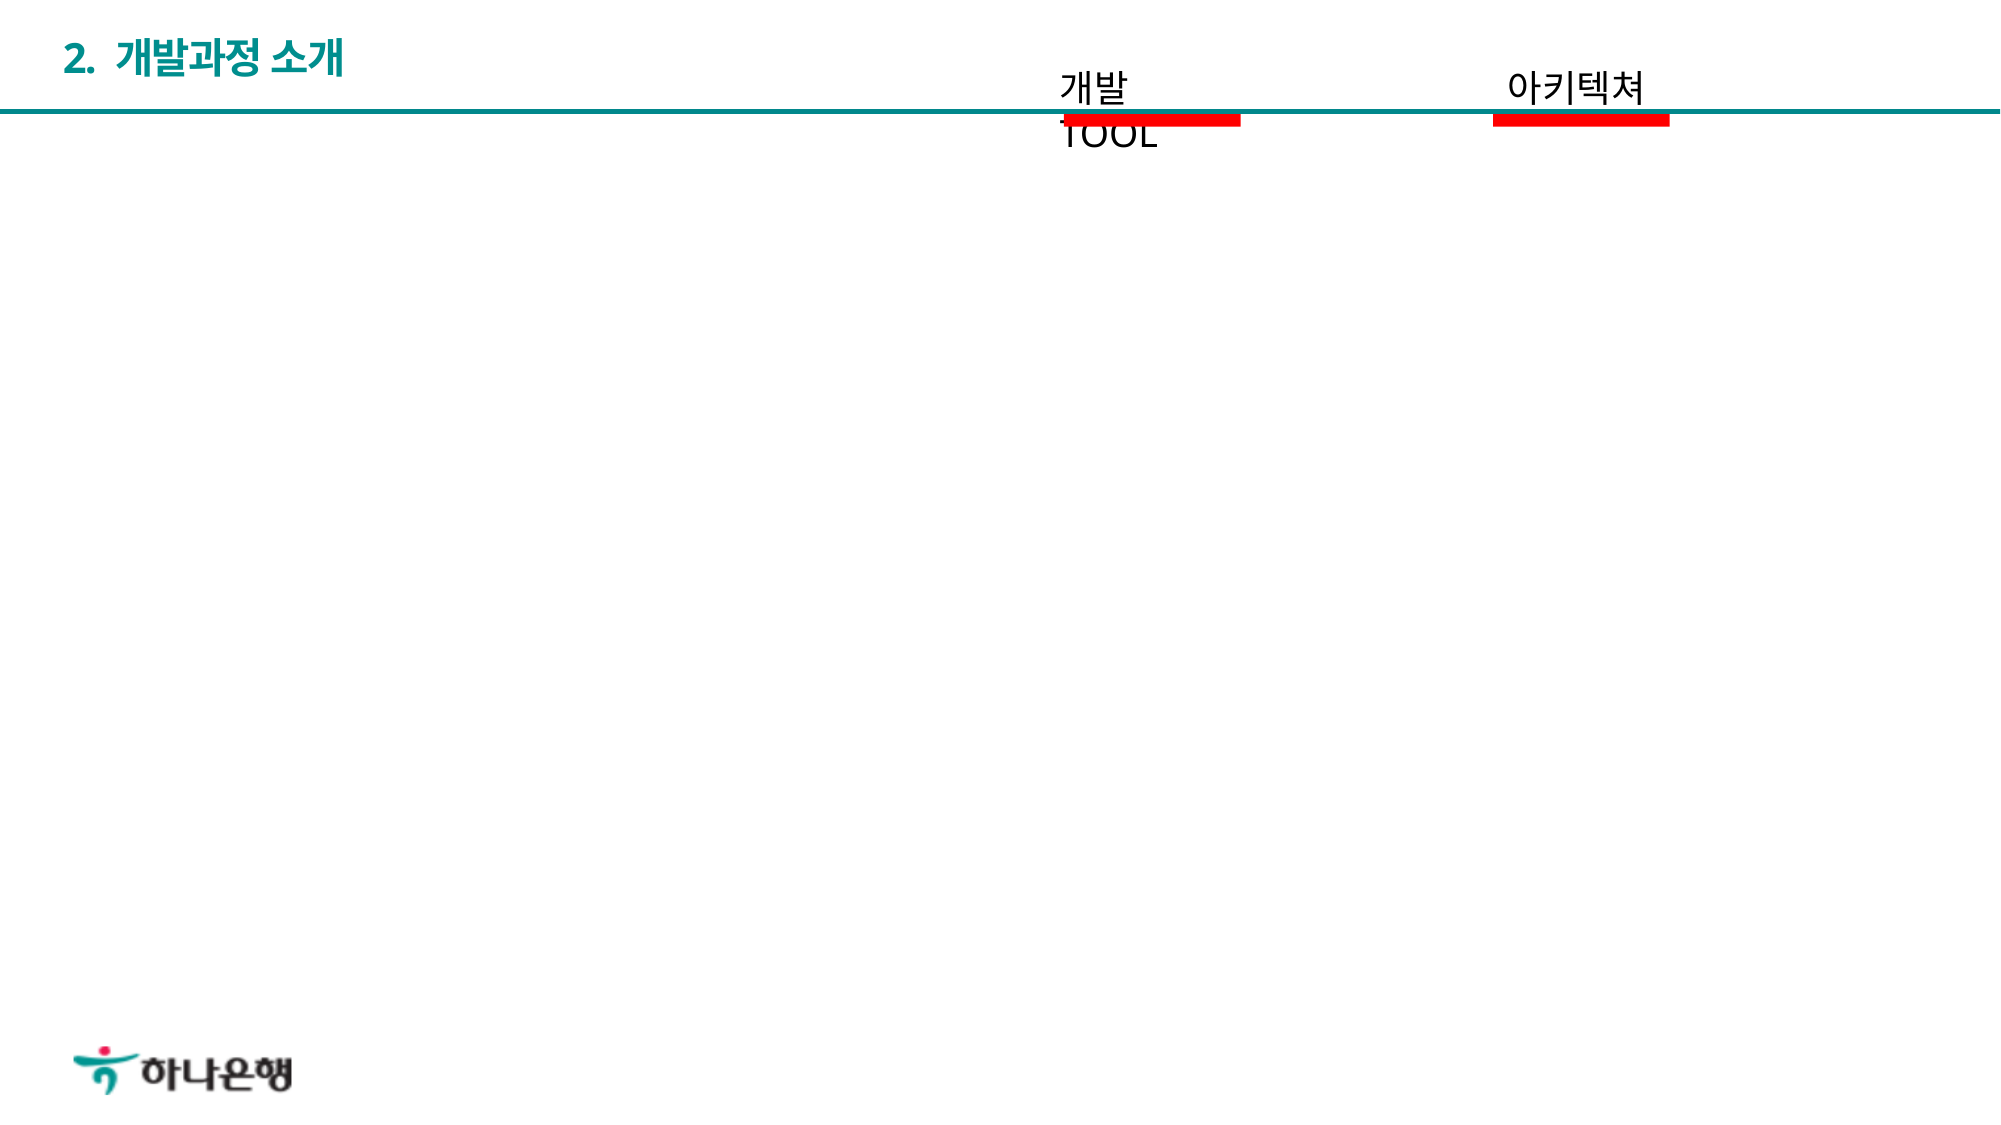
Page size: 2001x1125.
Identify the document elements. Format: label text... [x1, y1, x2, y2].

picture [62, 1038, 305, 1106]
text_box [1492, 113, 1671, 128]
text_box 아키텍쳐 [1493, 57, 1709, 118]
text_box [1063, 113, 1242, 128]
text_box 개발 TOOL [1045, 57, 1261, 163]
title 2. 개발과정 소개 [56, 11, 1942, 108]
